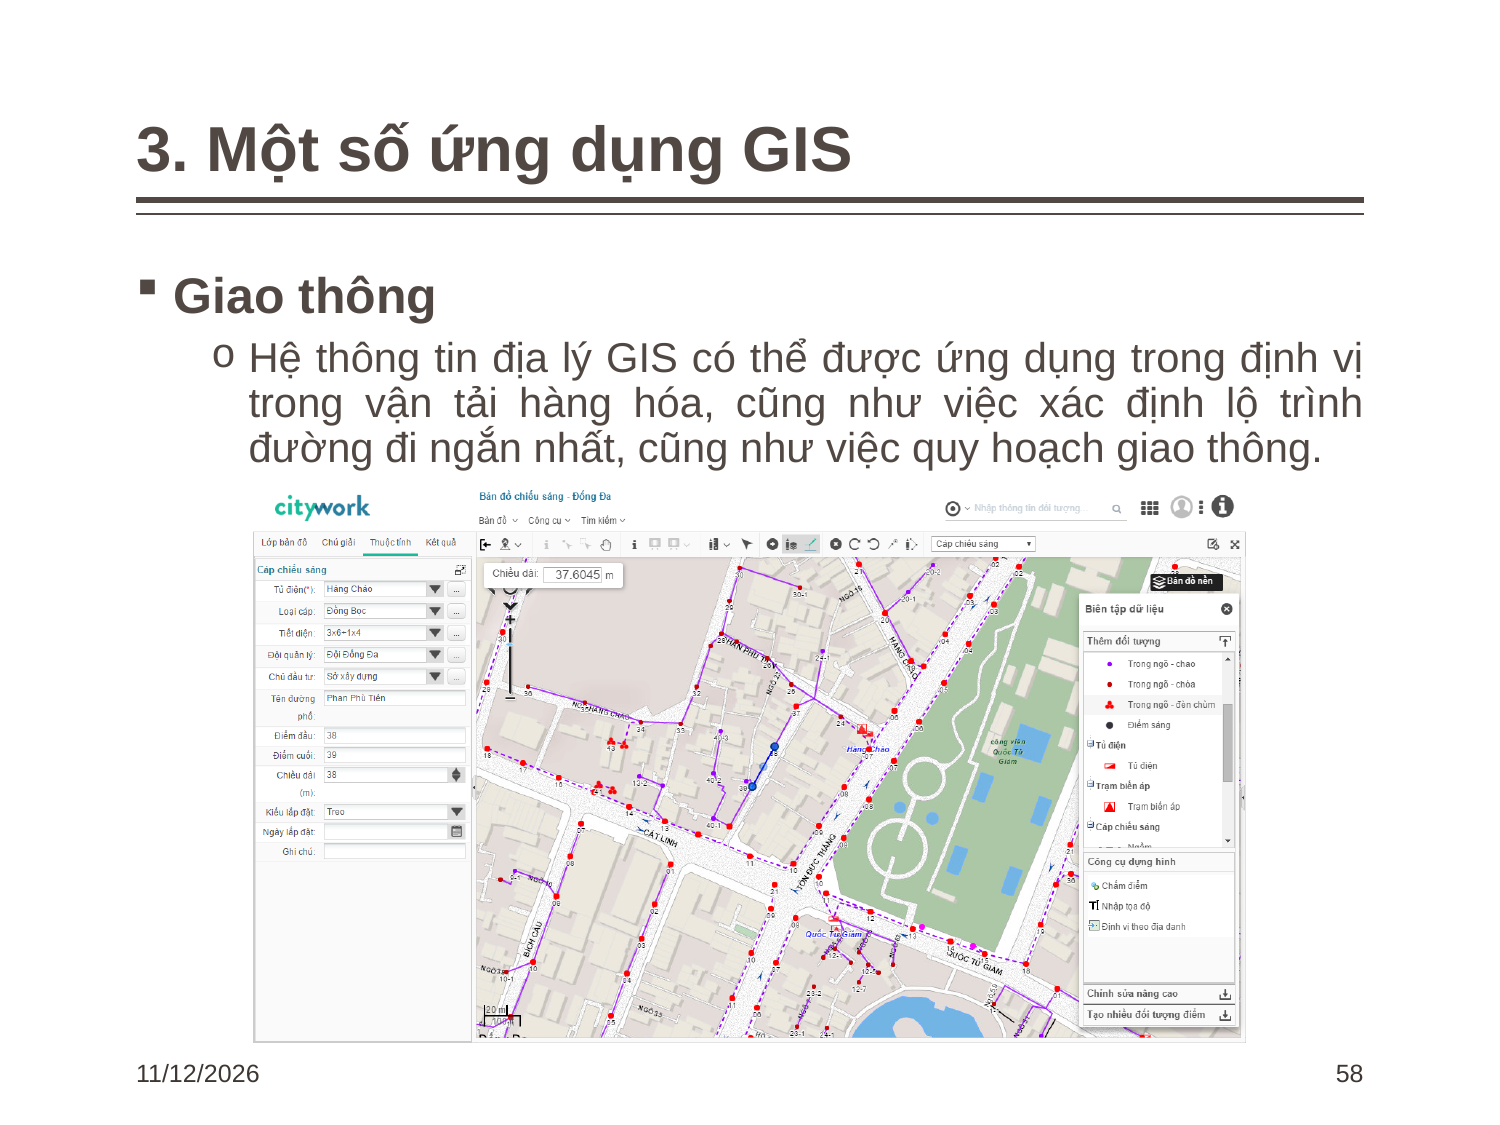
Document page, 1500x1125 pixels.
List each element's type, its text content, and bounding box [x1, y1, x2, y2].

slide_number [135, 1042, 362, 1103]
slide_number 58 [1138, 1042, 1364, 1103]
picture [253, 484, 1246, 1043]
list Giao thông Hệ thông tin địa lý GIS có thể được ứng dụng trong định vị trong vận tải hàng hóa, cũng như việc xác định lộ trình đường đi ngắn nhất, cũng như việc quy hoạch giao thông. [135, 262, 1364, 1013]
title 3. Một số ứng dụng GIS [135, 12, 1364, 193]
